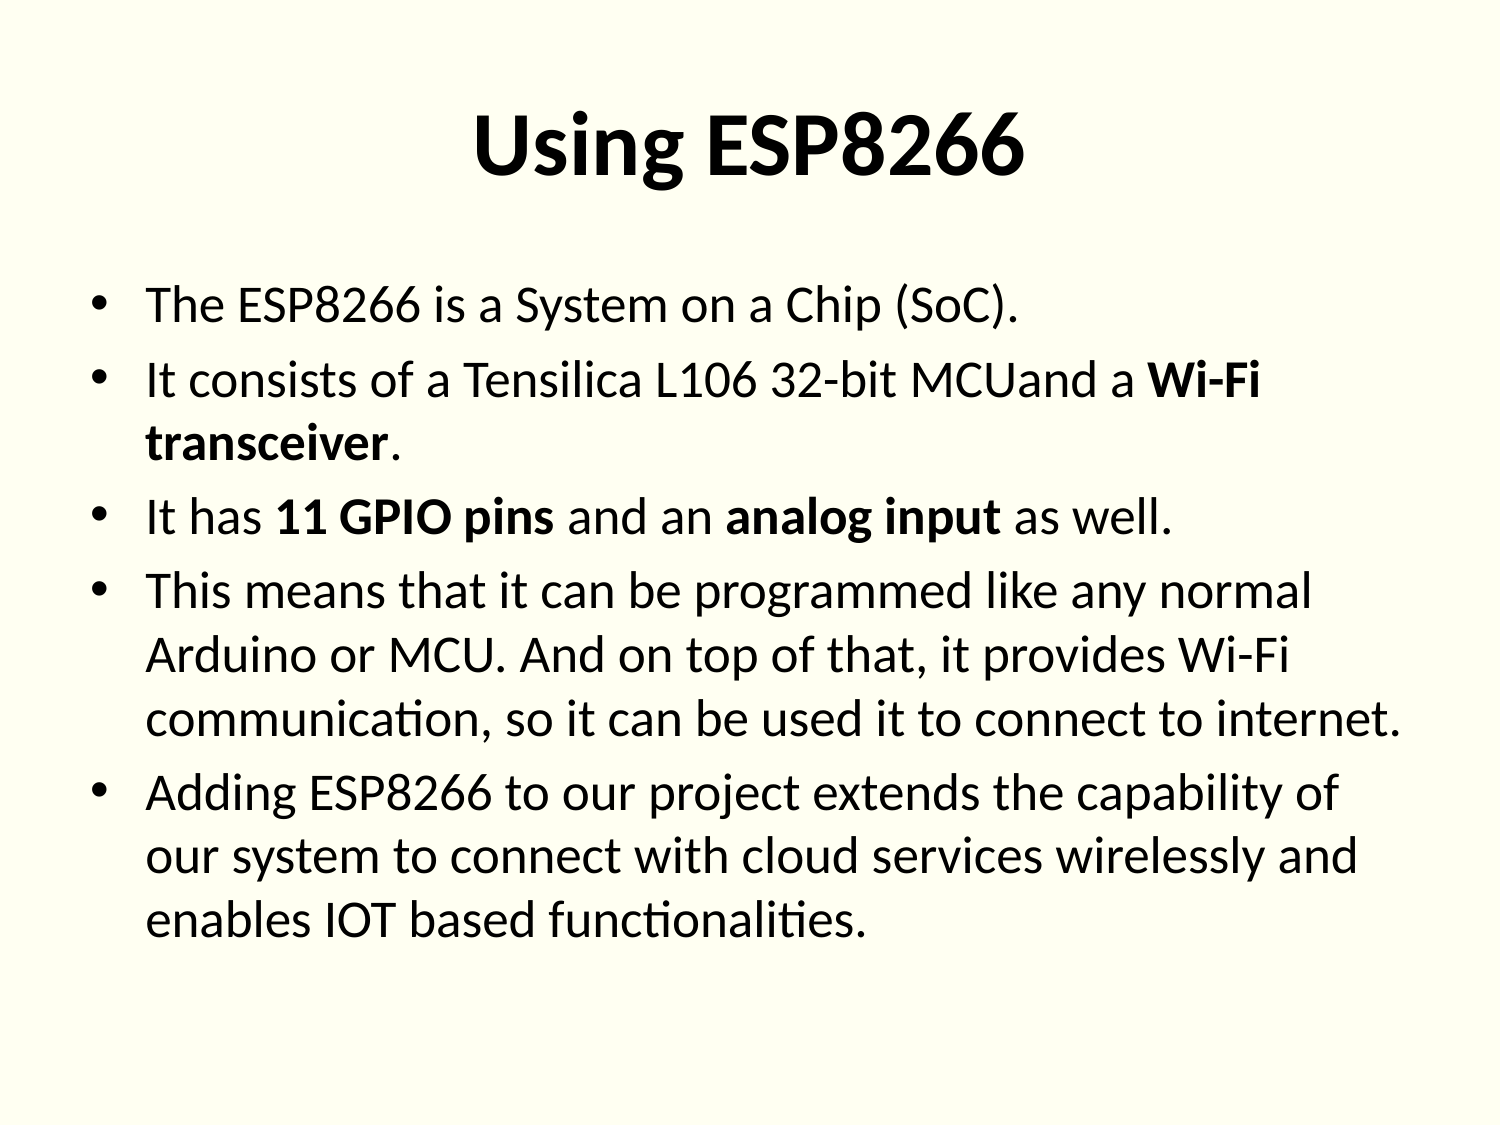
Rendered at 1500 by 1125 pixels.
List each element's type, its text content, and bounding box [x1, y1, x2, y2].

title Using ESP8266 [75, 45, 1425, 233]
list The ESP8266 is a System on a Chip (SoC). It consists of a Tensilica L106 32-bit MCUand a Wi-Fi transceiver. It has 11 GPIO pins and an analog input as well. This means that it can be programmed like any normal Arduino or MCU. And on top of that, it provides Wi-Fi communication, so it can be used it to connect to internet. Adding ESP8266 to our project extends the capability of our system to connect with cloud services wirelessly and enables IOT based functionalities. [75, 262, 1438, 1005]
